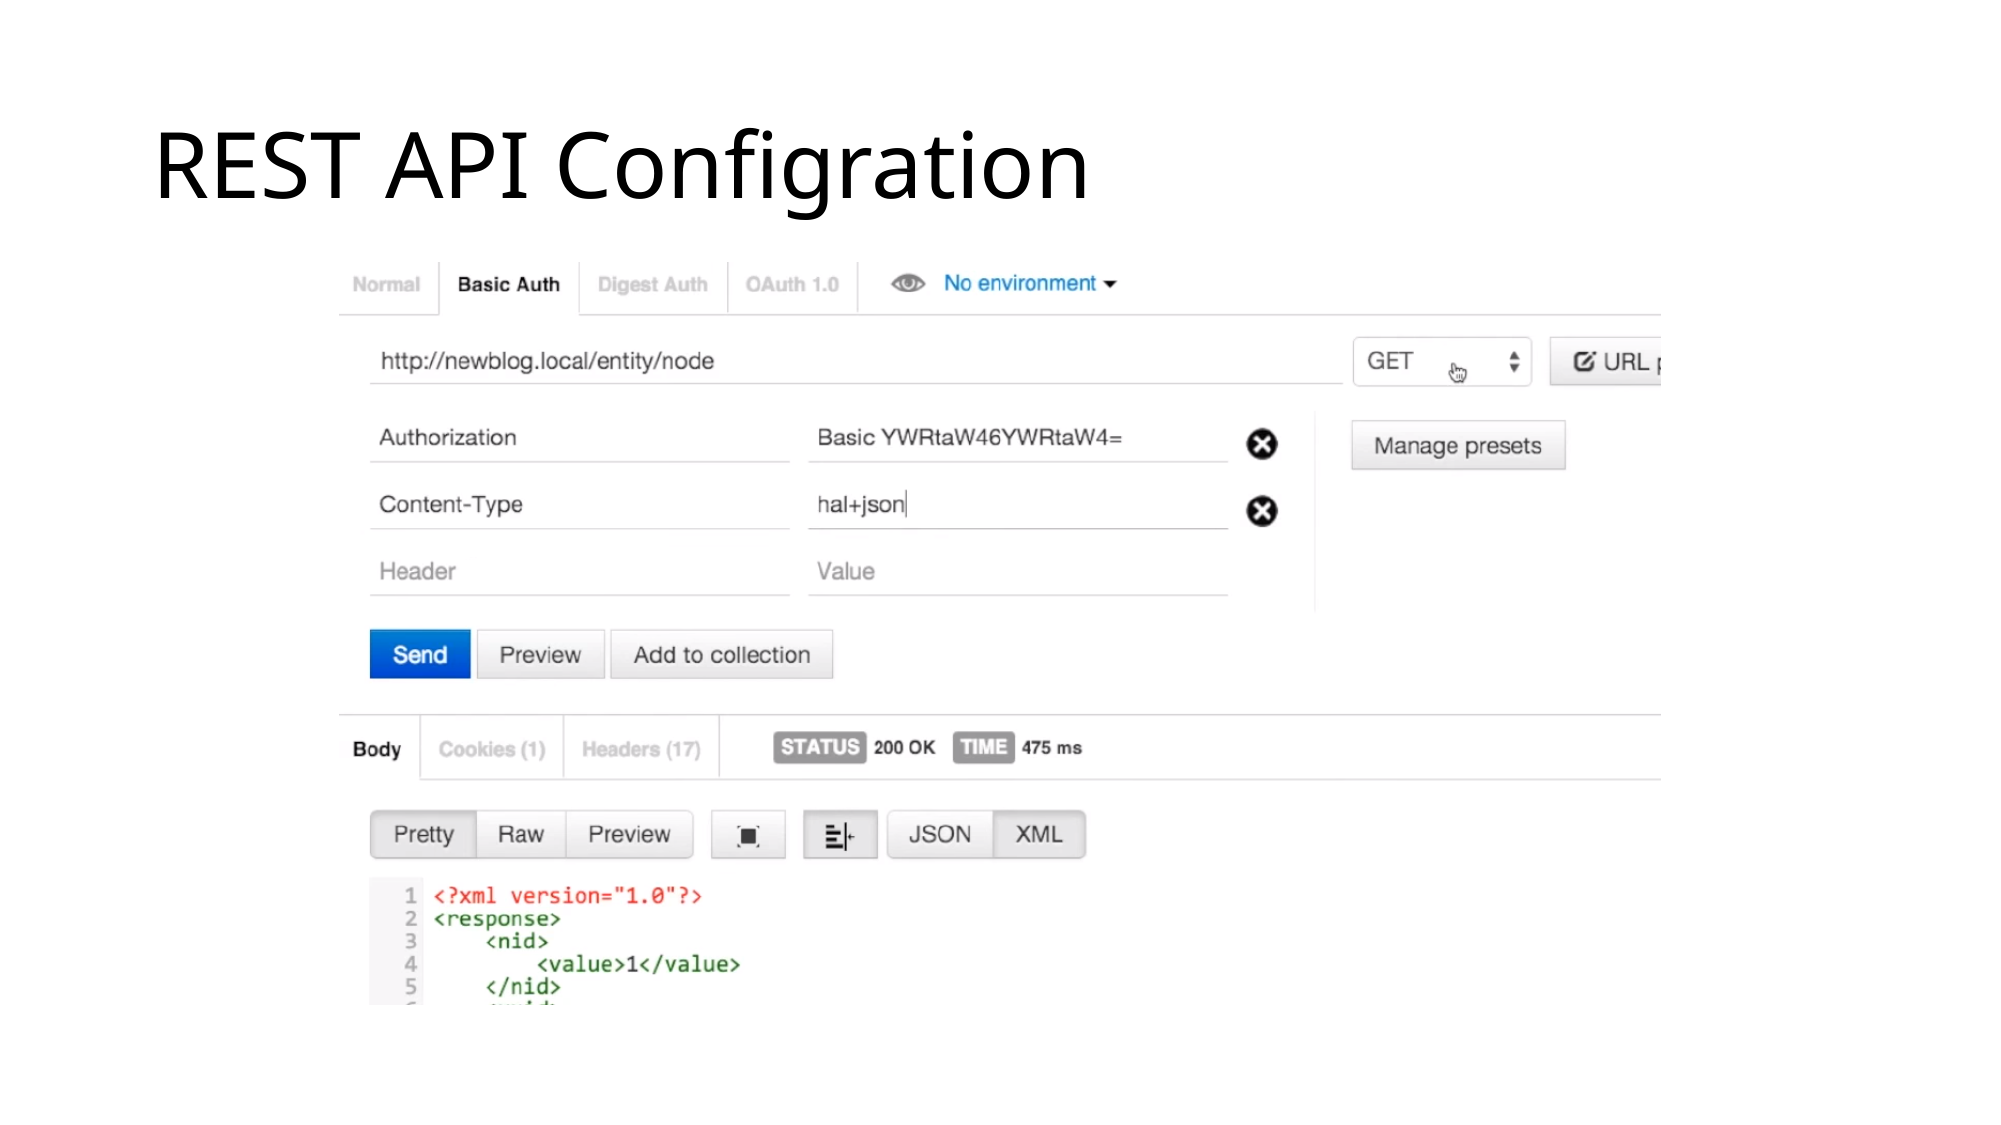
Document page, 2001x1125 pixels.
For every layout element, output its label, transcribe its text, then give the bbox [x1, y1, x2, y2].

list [339, 262, 1661, 1005]
title REST API Configration [137, 59, 1863, 278]
